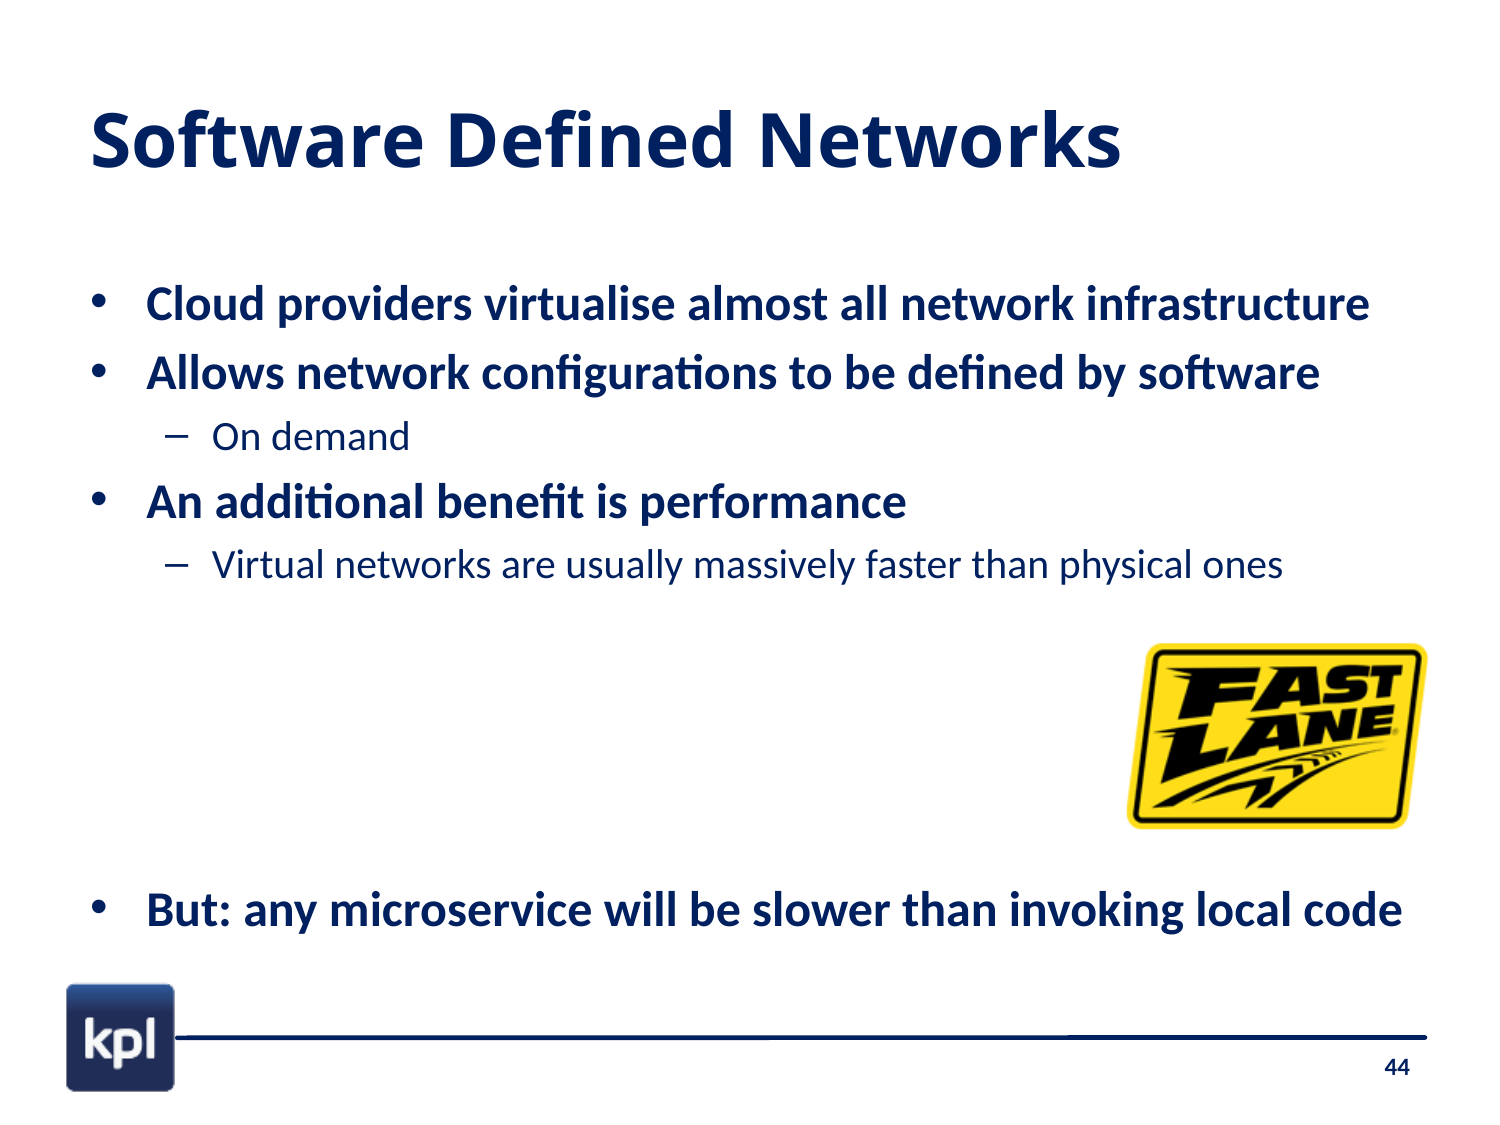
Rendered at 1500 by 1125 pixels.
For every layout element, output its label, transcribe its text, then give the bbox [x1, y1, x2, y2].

title Software Defined Networks [75, 43, 1436, 233]
picture [1119, 637, 1433, 833]
list Cloud providers virtualise almost all network infrastructure Allows network configurations to be defined by software On demand An additional benefit is performance Virtual networks are usually massively faster than physical ones But: any microservice will be slower than invoking local code [75, 262, 1425, 1013]
slide_number 44 [987, 1042, 1425, 1103]
picture [62, 980, 178, 1095]
